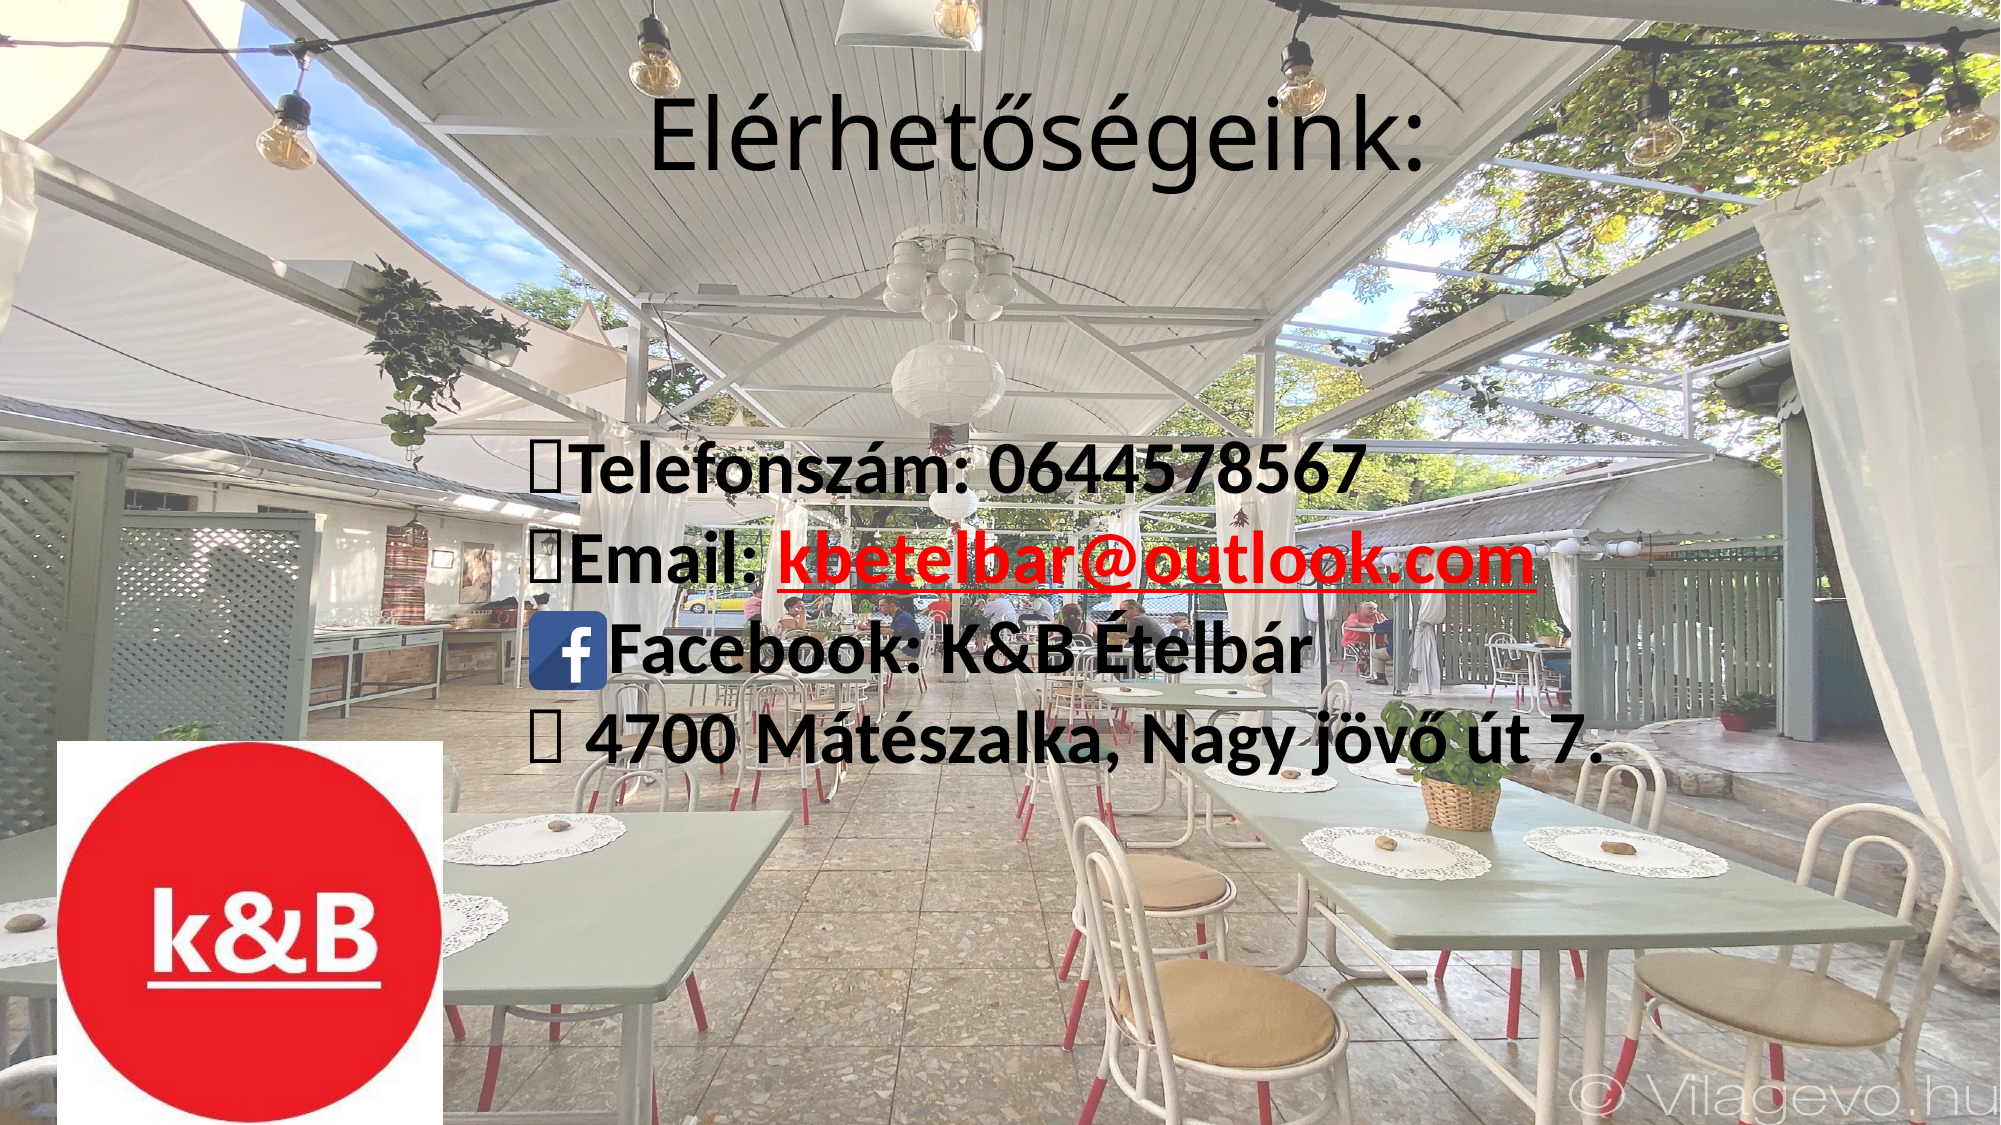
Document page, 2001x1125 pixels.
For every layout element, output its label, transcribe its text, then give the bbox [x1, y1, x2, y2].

text_box Telefonszám: 0644578567 Email: kbetelbar@outlook.com Facebook: K&B Ételbár  4700 Mátészalka, Nagy jövő út 7. [365, 411, 1798, 877]
text_box Elérhetőségeink: [529, 63, 1568, 199]
picture [57, 741, 443, 1125]
picture [528, 611, 607, 690]
